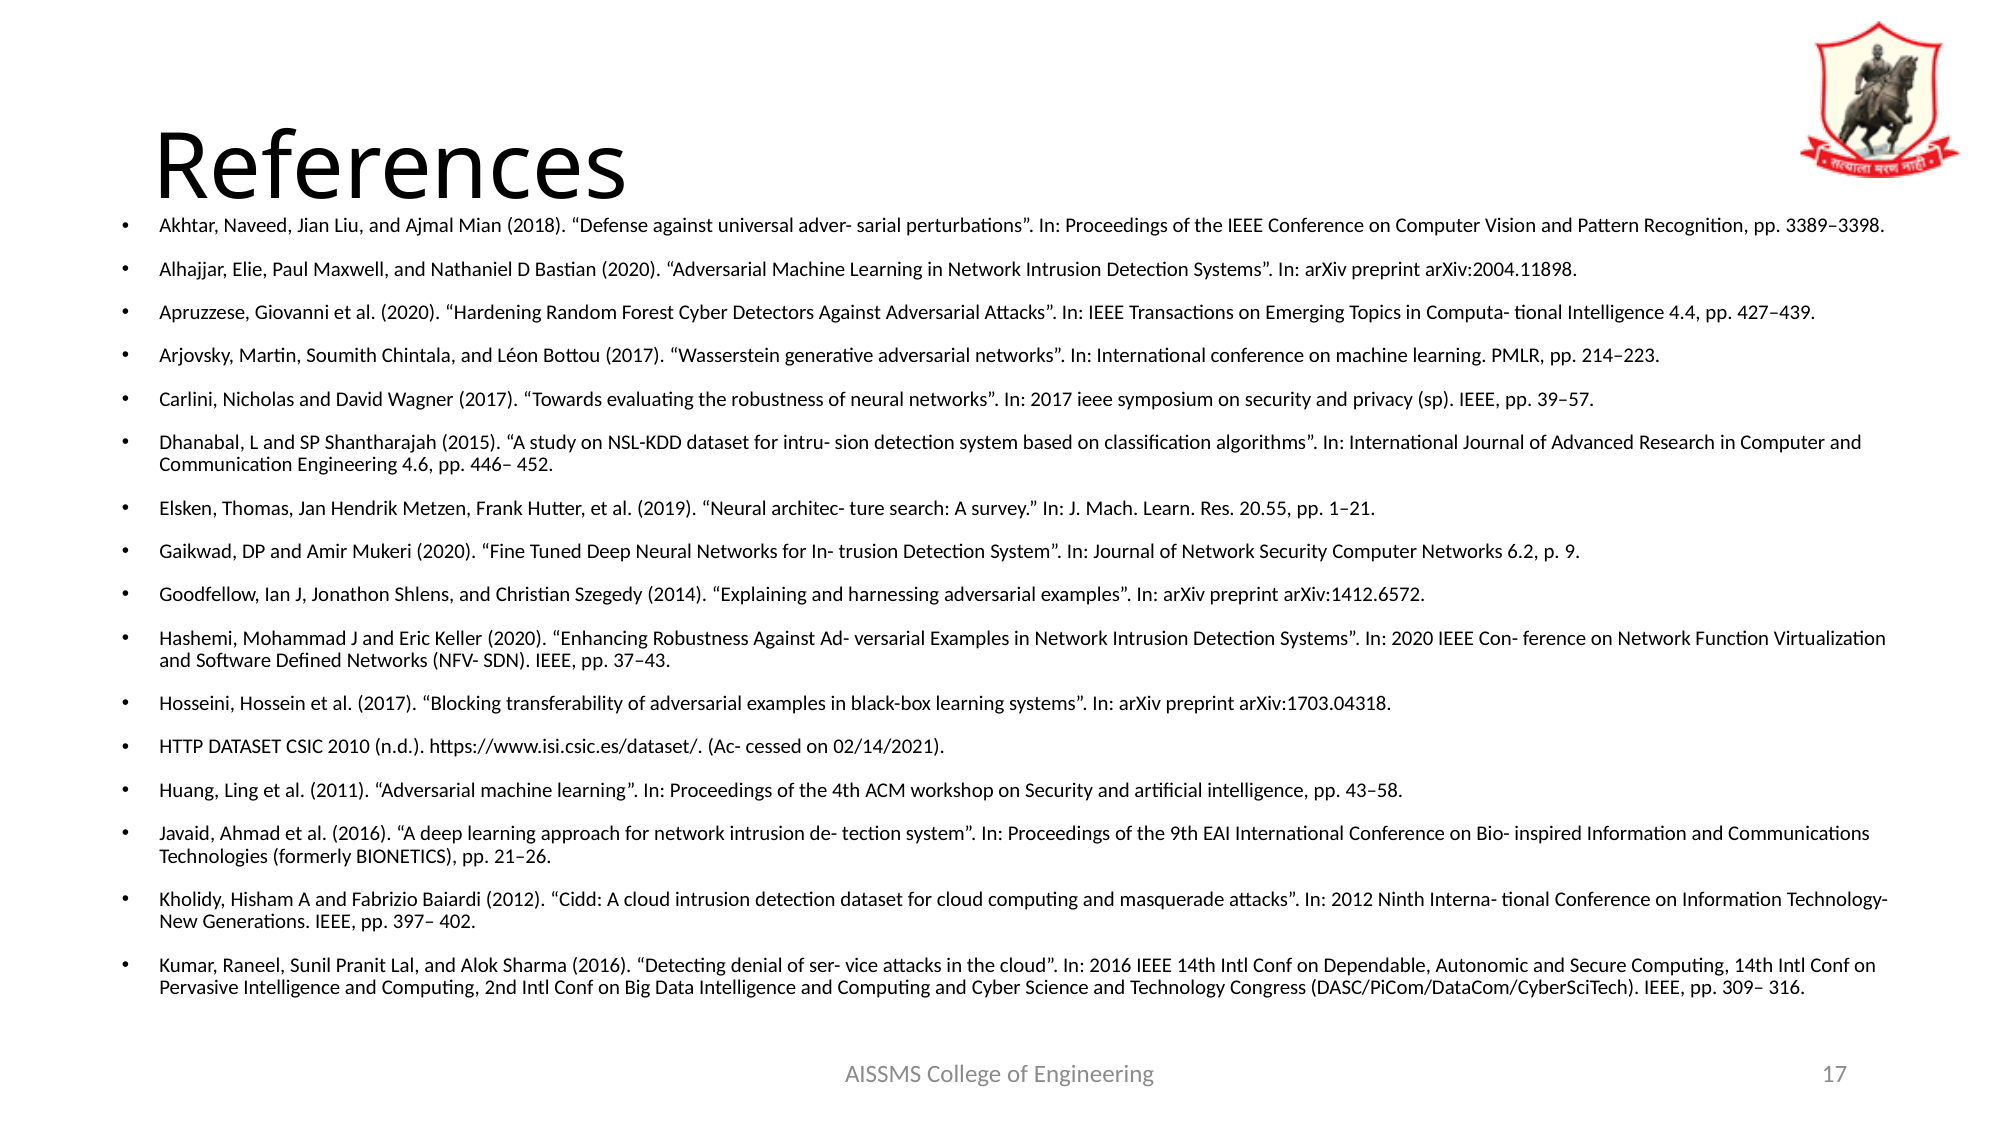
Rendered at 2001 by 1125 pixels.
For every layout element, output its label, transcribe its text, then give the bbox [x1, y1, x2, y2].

slide_number 17 [1412, 1042, 1863, 1103]
title References [137, 59, 1863, 207]
list Akhtar, Naveed, Jian Liu, and Ajmal Mian (2018). “Defense against universal adver- sarial perturbations”. In: Proceedings of the IEEE Conference on Computer Vision and Pattern Recognition, pp. 3389–3398. Alhajjar, Elie, Paul Maxwell, and Nathaniel D Bastian (2020). “Adversarial Machine Learning in Network Intrusion Detection Systems”. In: arXiv preprint arXiv:2004.11898. Apruzzese, Giovanni et al. (2020). “Hardening Random Forest Cyber Detectors Against Adversarial Attacks”. In: IEEE Transactions on Emerging Topics in Computa- tional Intelligence 4.4, pp. 427–439. Arjovsky, Martin, Soumith Chintala, and Léon Bottou (2017). “Wasserstein generative adversarial networks”. In: International conference on machine learning. PMLR, pp. 214–223. Carlini, Nicholas and David Wagner (2017). “Towards evaluating the robustness of neural networks”. In: 2017 ieee symposium on security and privacy (sp). IEEE, pp. 39–57. Dhanabal, L and SP Shantharajah (2015). “A study on NSL-KDD dataset for intru- sion detection system based on classification algorithms”. In: International Journal of Advanced Research in Computer and Communication Engineering 4.6, pp. 446– 452. Elsken, Thomas, Jan Hendrik Metzen, Frank Hutter, et al. (2019). “Neural architec- ture search: A survey.” In: J. Mach. Learn. Res. 20.55, pp. 1–21. Gaikwad, DP and Amir Mukeri (2020). “Fine Tuned Deep Neural Networks for In- trusion Detection System”. In: Journal of Network Security Computer Networks 6.2, p. 9. Goodfellow, Ian J, Jonathon Shlens, and Christian Szegedy (2014). “Explaining and harnessing adversarial examples”. In: arXiv preprint arXiv:1412.6572. Hashemi, Mohammad J and Eric Keller (2020). “Enhancing Robustness Against Ad- versarial Examples in Network Intrusion Detection Systems”. In: 2020 IEEE Con- ference on Network Function Virtualization and Software Defined Networks (NFV- SDN). IEEE, pp. 37–43. Hosseini, Hossein et al. (2017). “Blocking transferability of adversarial examples in black-box learning systems”. In: arXiv preprint arXiv:1703.04318. HTTP DATASET CSIC 2010 (n.d.). https://www.isi.csic.es/dataset/. (Ac- cessed on 02/14/2021). Huang, Ling et al. (2011). “Adversarial machine learning”. In: Proceedings of the 4th ACM workshop on Security and artificial intelligence, pp. 43–58. Javaid, Ahmad et al. (2016). “A deep learning approach for network intrusion de- tection system”. In: Proceedings of the 9th EAI International Conference on Bio- inspired Information and Communications Technologies (formerly BIONETICS), pp. 21–26. Kholidy, Hisham A and Fabrizio Baiardi (2012). “Cidd: A cloud intrusion detection dataset for cloud computing and masquerade attacks”. In: 2012 Ninth Interna- tional Conference on Information Technology-New Generations. IEEE, pp. 397– 402. Kumar, Raneel, Sunil Pranit Lal, and Alok Sharma (2016). “Detecting denial of ser- vice attacks in the cloud”. In: 2016 IEEE 14th Intl Conf on Dependable, Autonomic and Secure Computing, 14th Intl Conf on Pervasive Intelligence and Computing, 2nd Intl Conf on Big Data Intelligence and Computing and Cyber Science and Technology Congress (DASC/PiCom/DataCom/CyberSciTech). IEEE, pp. 309– 316. [106, 207, 1913, 1043]
footer AISSMS College of Engineering [662, 1042, 1338, 1103]
picture [1794, 15, 1966, 178]
